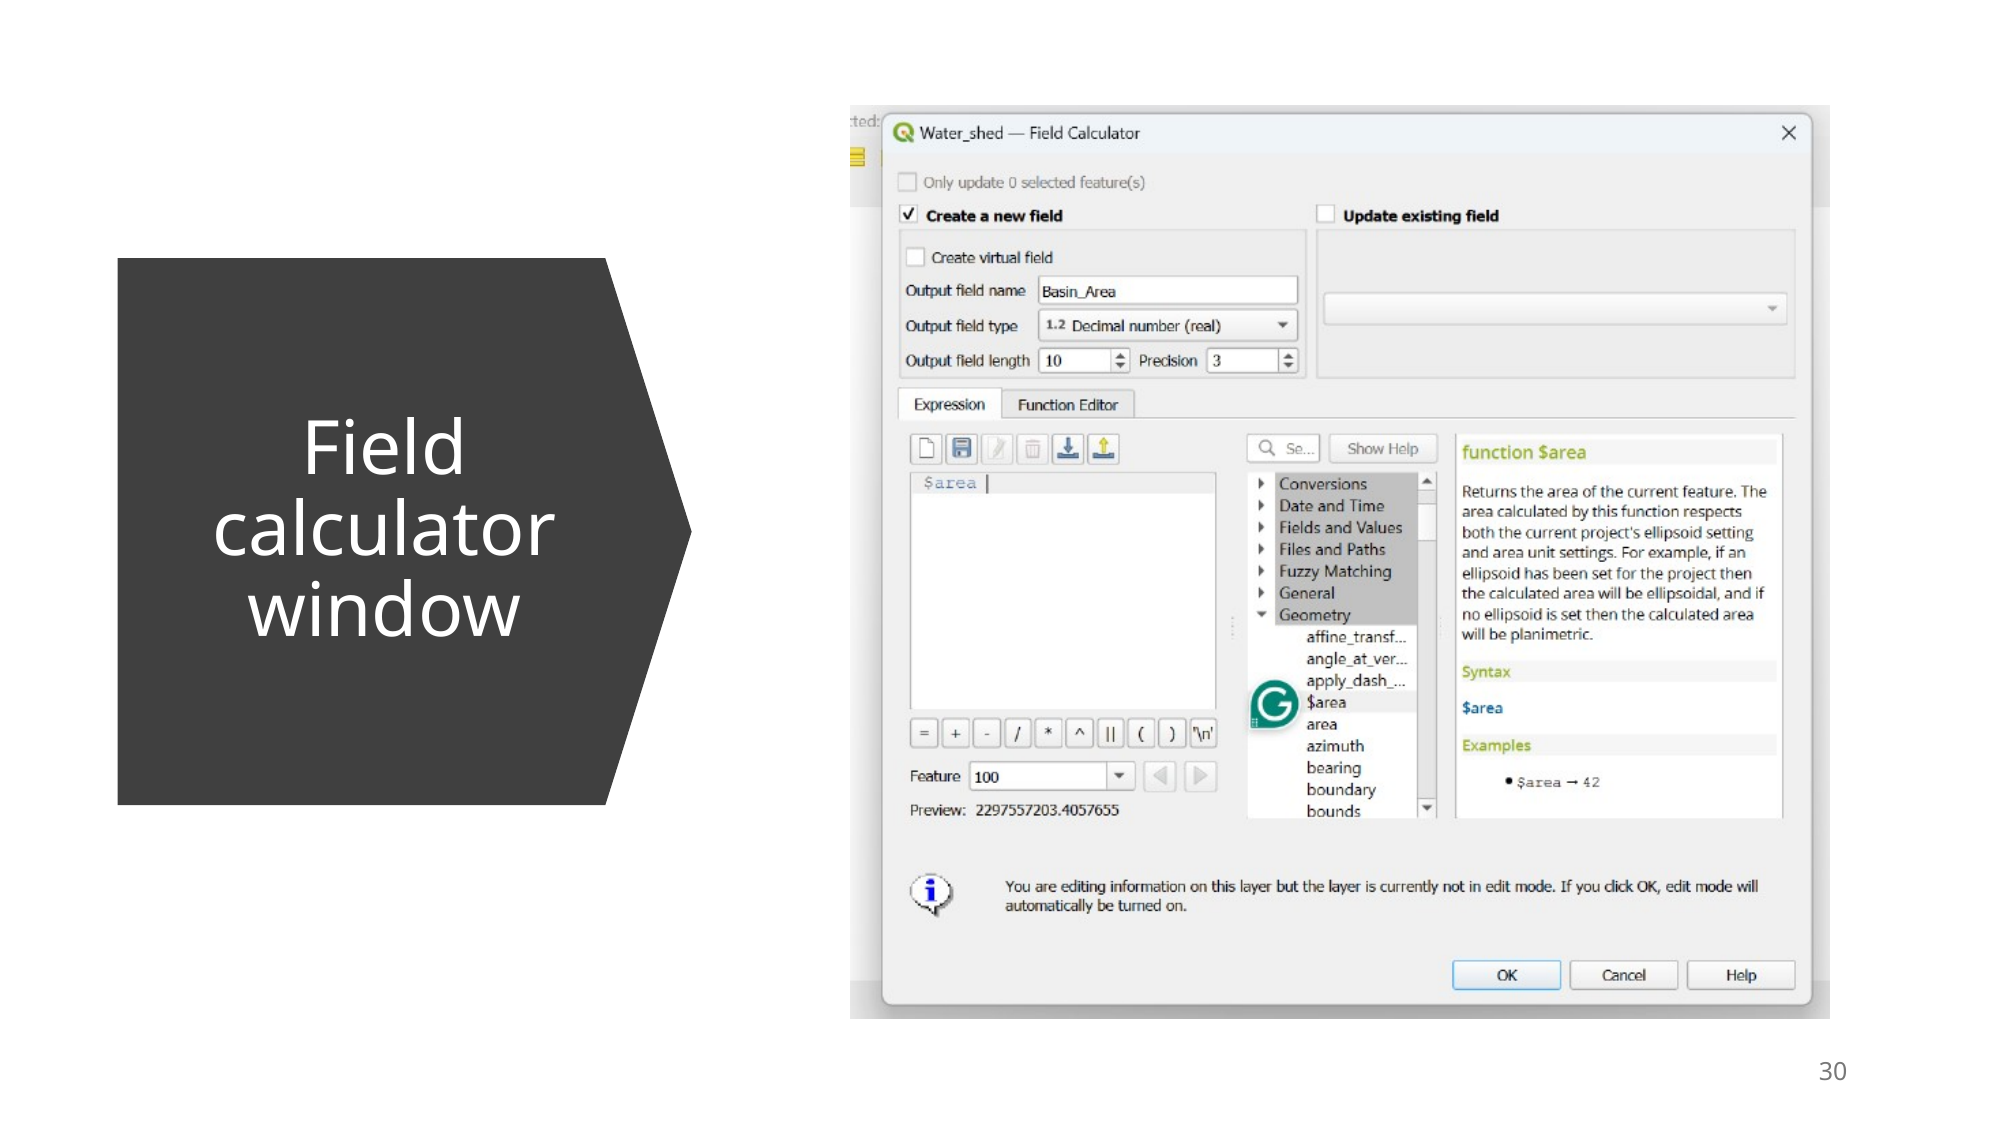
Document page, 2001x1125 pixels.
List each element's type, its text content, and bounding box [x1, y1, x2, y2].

text_box [116, 256, 694, 807]
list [849, 104, 1831, 1020]
title Field calculator window [168, 322, 601, 741]
slide_number 30 [1412, 1042, 1863, 1103]
